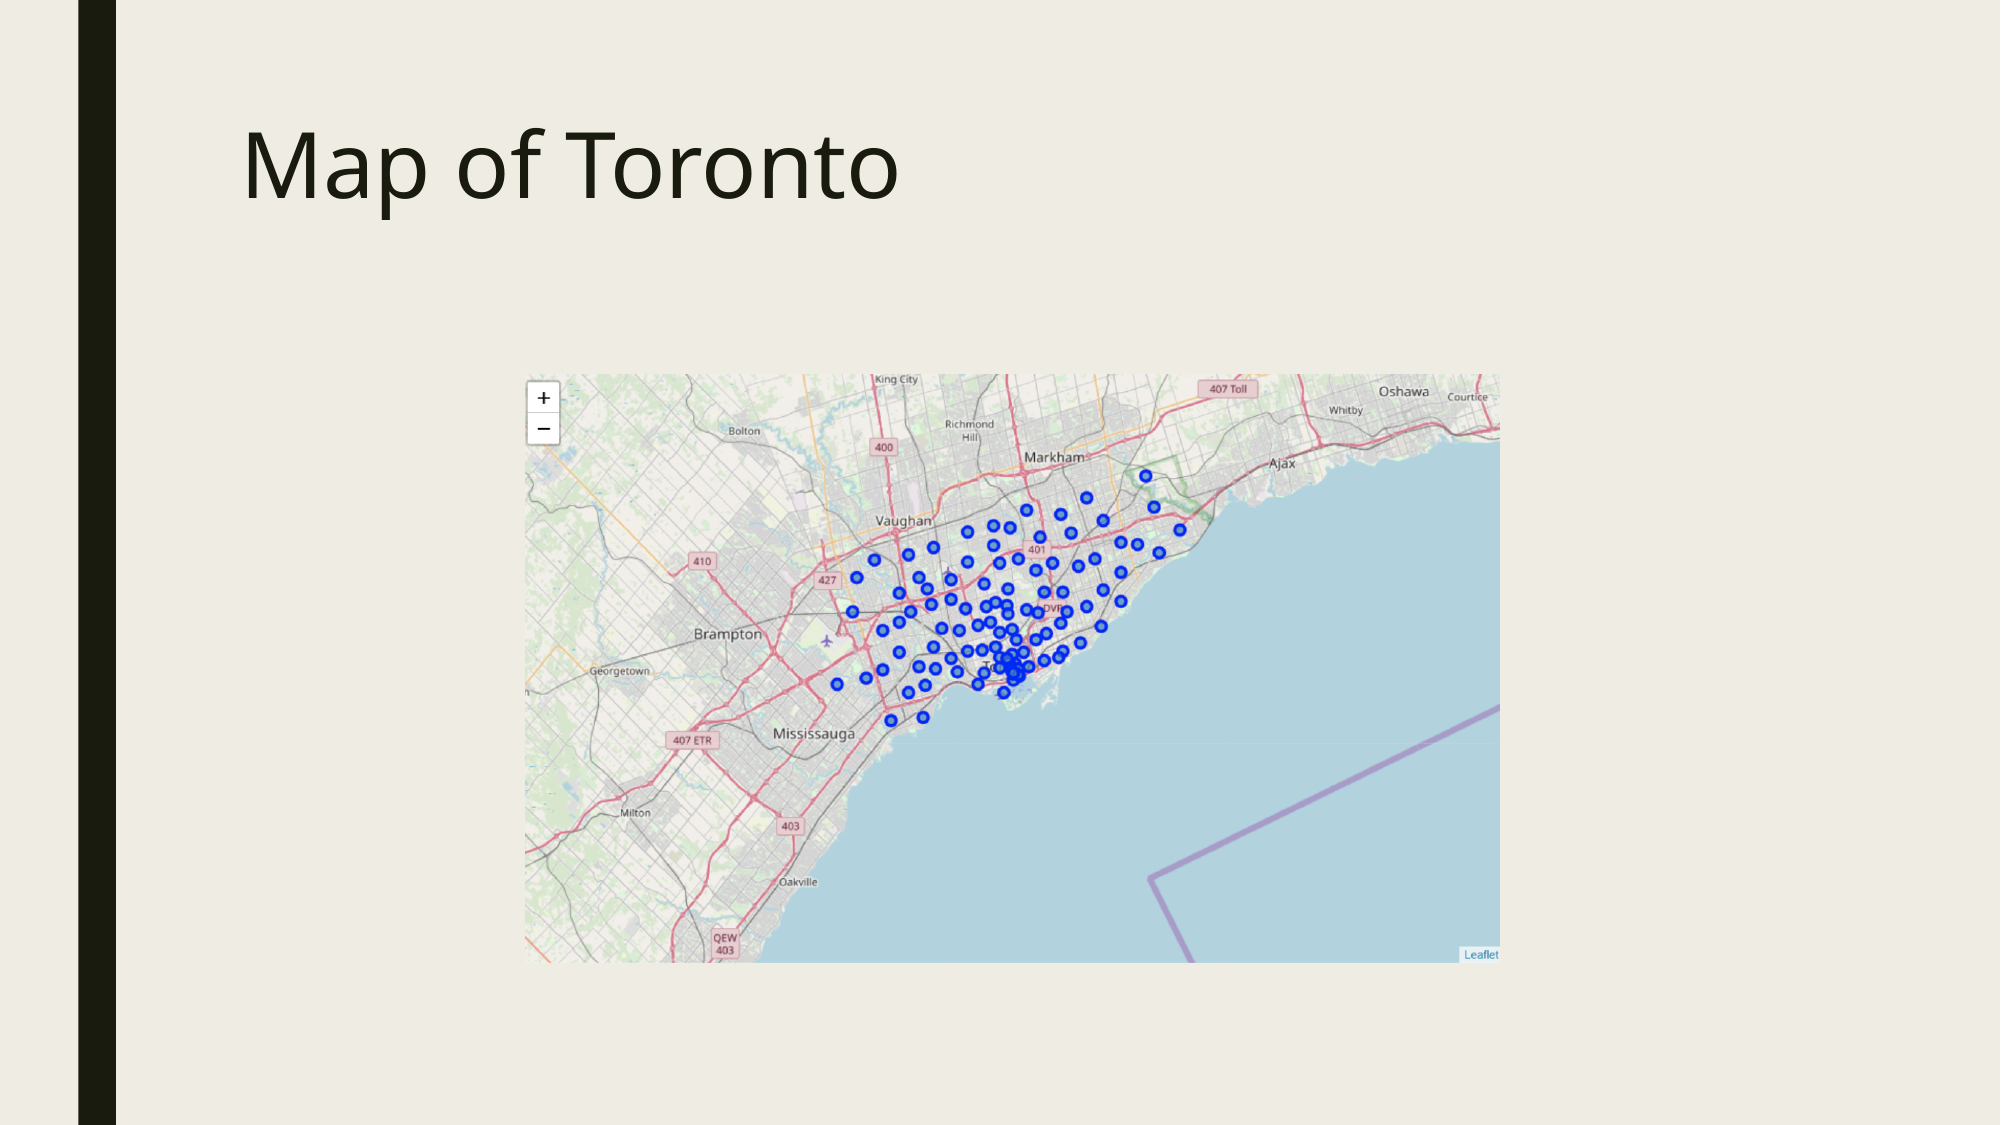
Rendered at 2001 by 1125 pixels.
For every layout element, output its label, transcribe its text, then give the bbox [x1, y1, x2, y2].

title Map of Toronto [225, 112, 1800, 357]
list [525, 374, 1500, 963]
